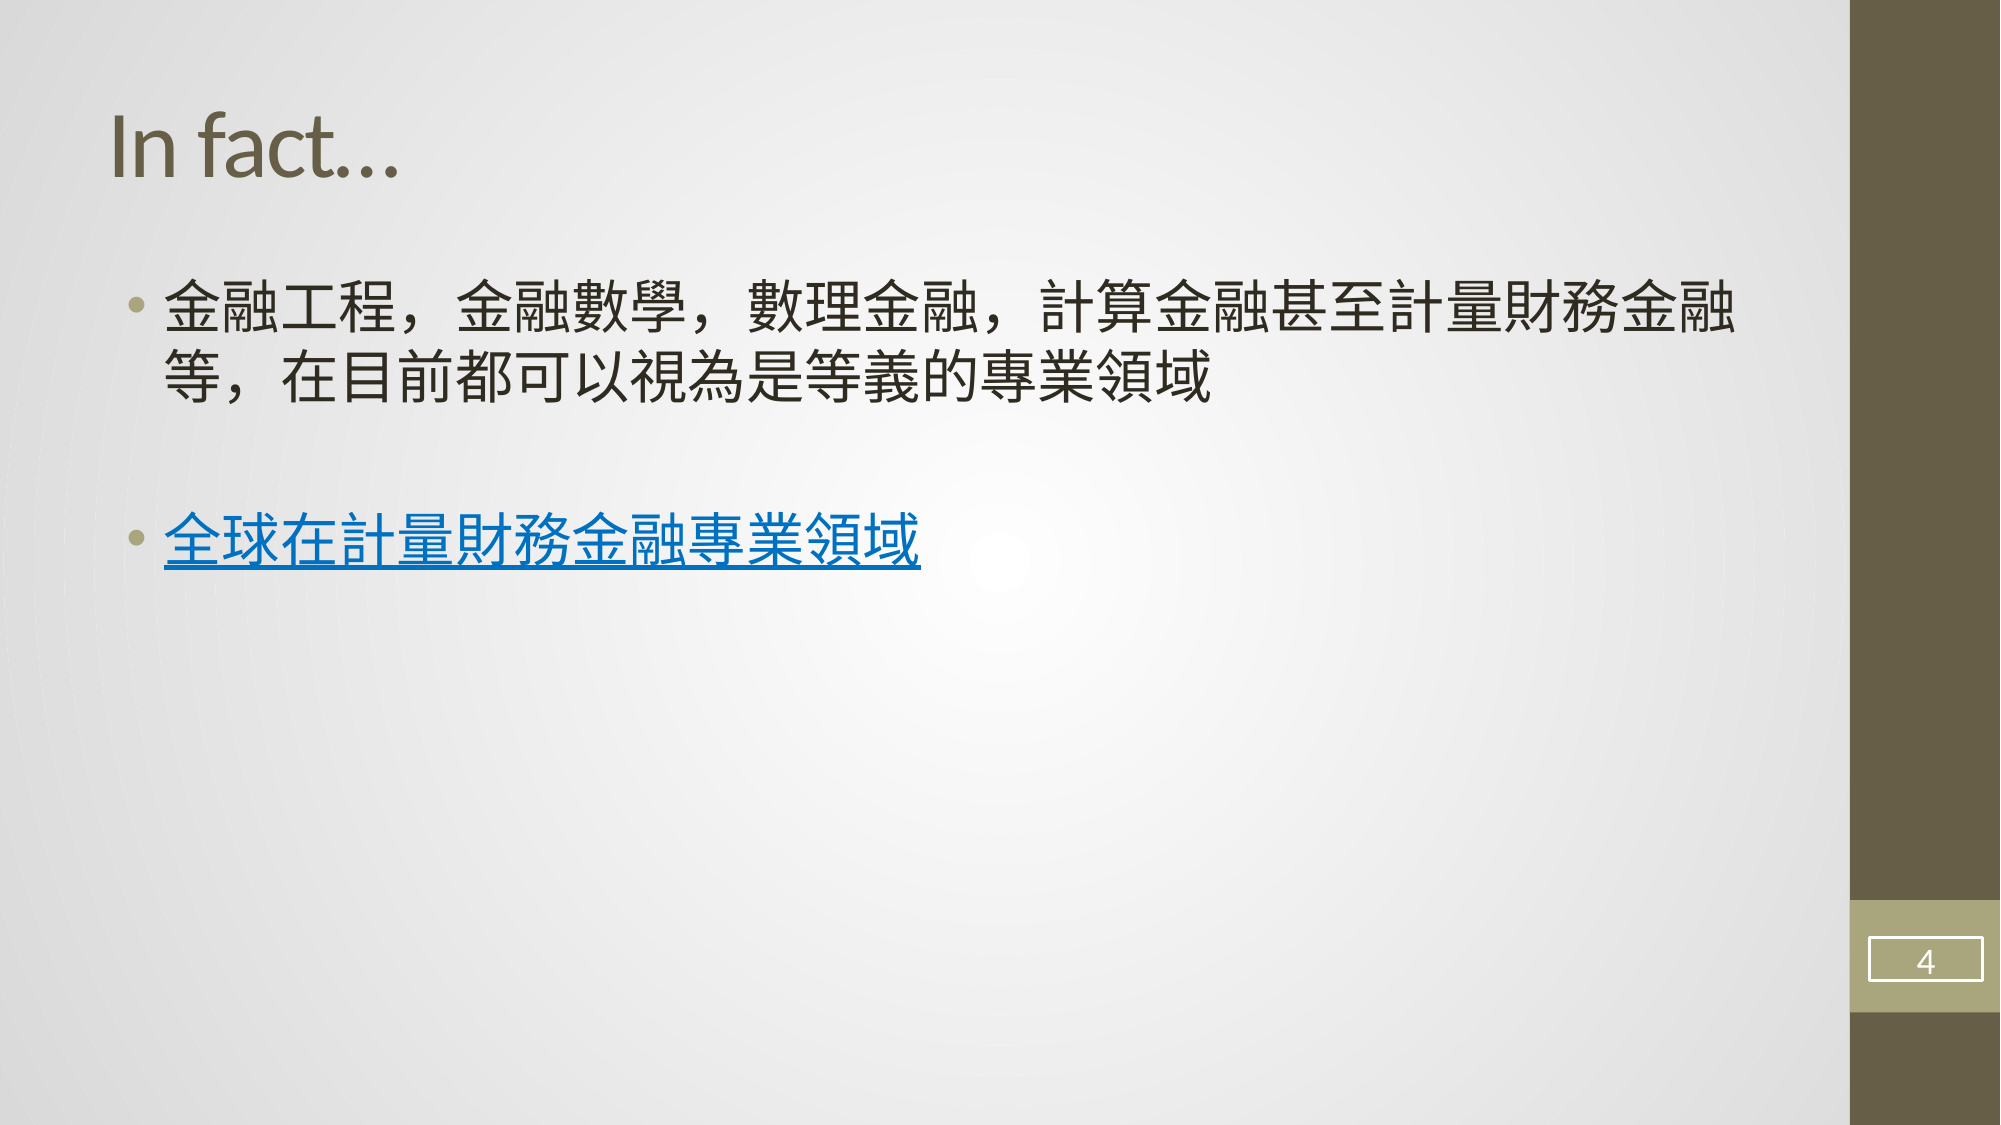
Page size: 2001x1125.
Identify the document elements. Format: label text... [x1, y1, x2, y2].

title In fact… [99, 44, 1768, 234]
list 金融工程，金融數學，數理金融，計算金融甚至計量財務金融等，在目前都可以視為是等義的專業領域 全球在計量財務金融專業領域 [99, 261, 1768, 1051]
slide_number 4 [1868, 936, 1984, 982]
